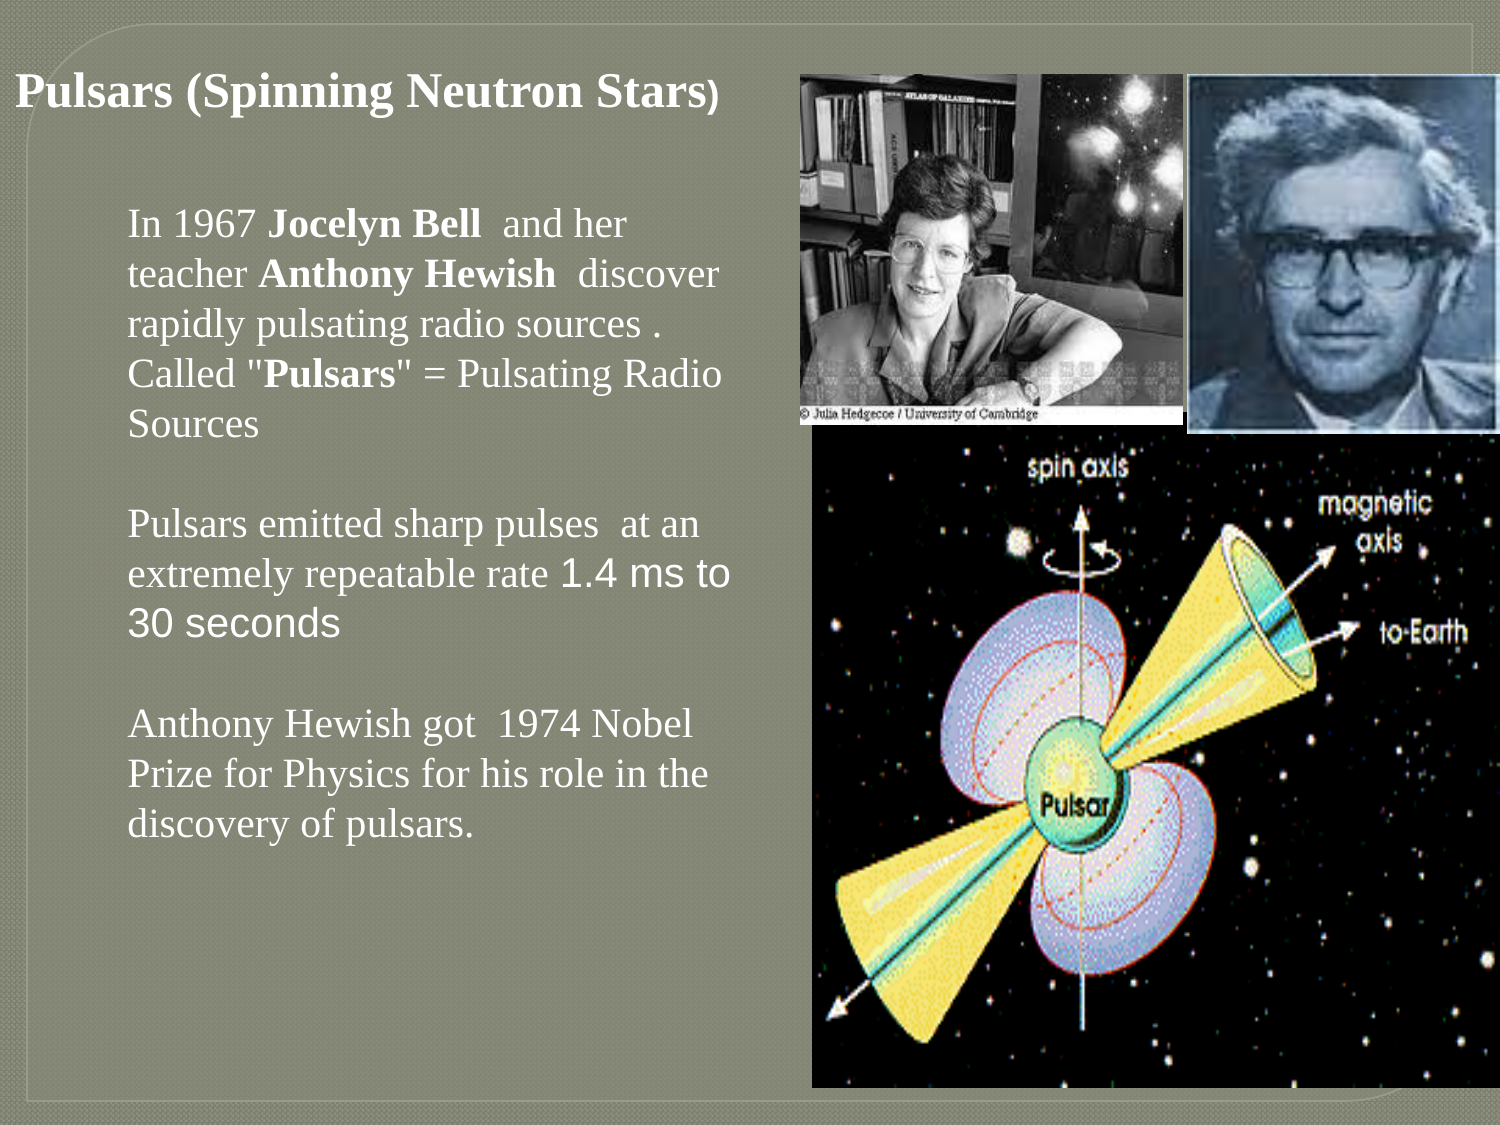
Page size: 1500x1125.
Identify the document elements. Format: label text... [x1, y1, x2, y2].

text_box Pulsars (Spinning Neutron Stars) [0, 49, 775, 125]
picture [0, 0, 1500, 1125]
text_box In 1967 Jocelyn Bell and her teacher Anthony Hewish discover rapidly pulsating radio sources . Called "Pulsars" = Pulsating Radio Sources Pulsars emitted sharp pulses at an extremely repeatable rate 1.4 ms to 30 seconds Anthony Hewish got 1974 Nobel Prize for Physics for his role in the discovery of pulsars. [37, 188, 763, 904]
